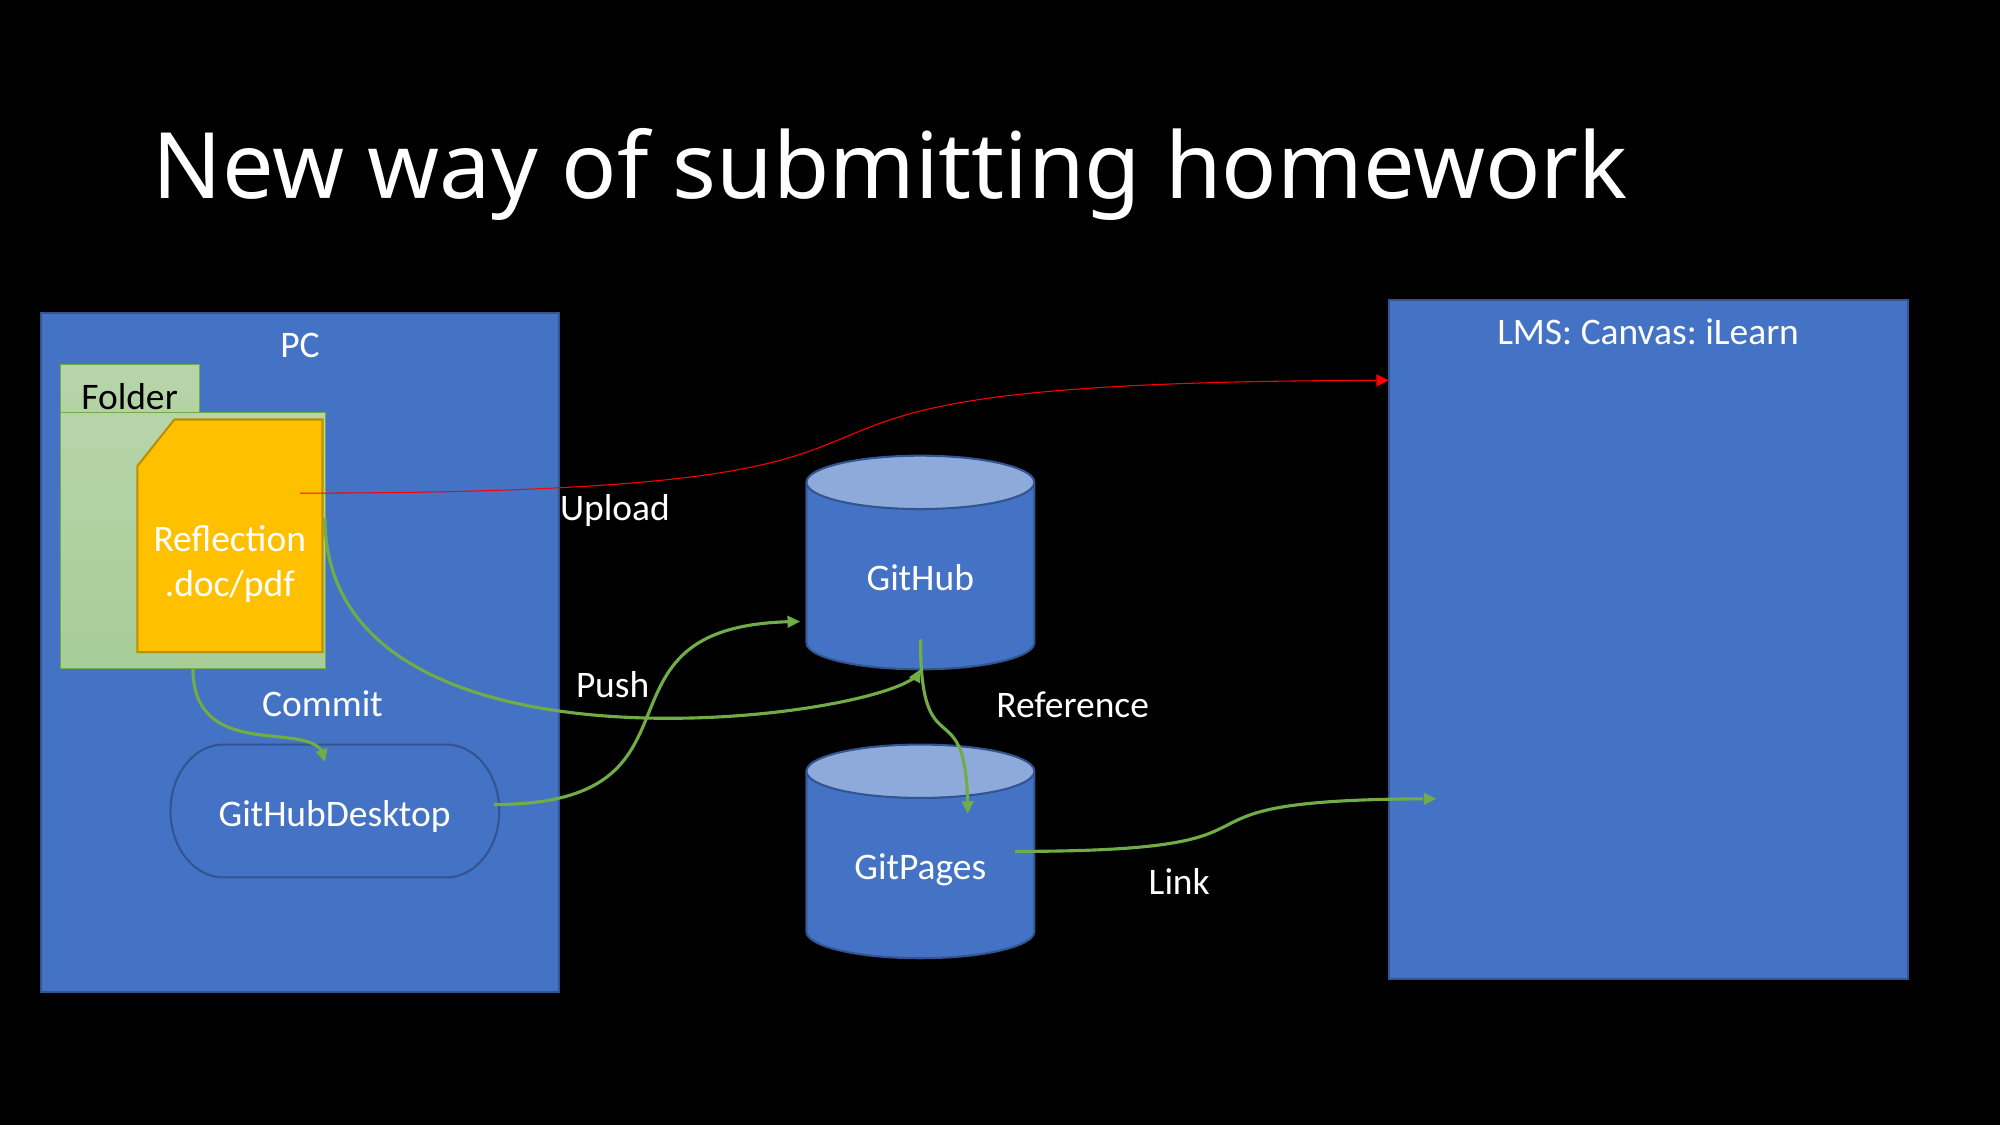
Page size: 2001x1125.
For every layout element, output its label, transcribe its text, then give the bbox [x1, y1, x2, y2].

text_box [212, 648, 306, 781]
text_box GitHub [805, 494, 1036, 671]
text_box PC [40, 312, 560, 993]
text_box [60, 364, 326, 669]
text_box Upload [545, 494, 685, 518]
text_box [299, 380, 1389, 494]
text_box Commit [306, 671, 398, 732]
text_box GitPages [805, 748, 1036, 960]
text_box Reference [981, 672, 1165, 733]
text_box LMS: Canvas: iLearn [1388, 299, 1909, 980]
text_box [856, 702, 1032, 751]
text_box GitHubDesktop [169, 743, 501, 879]
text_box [1015, 798, 1437, 852]
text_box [324, 518, 807, 563]
title New way of submitting homework [137, 59, 1863, 278]
text_box Link [1133, 852, 1225, 910]
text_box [494, 621, 800, 805]
